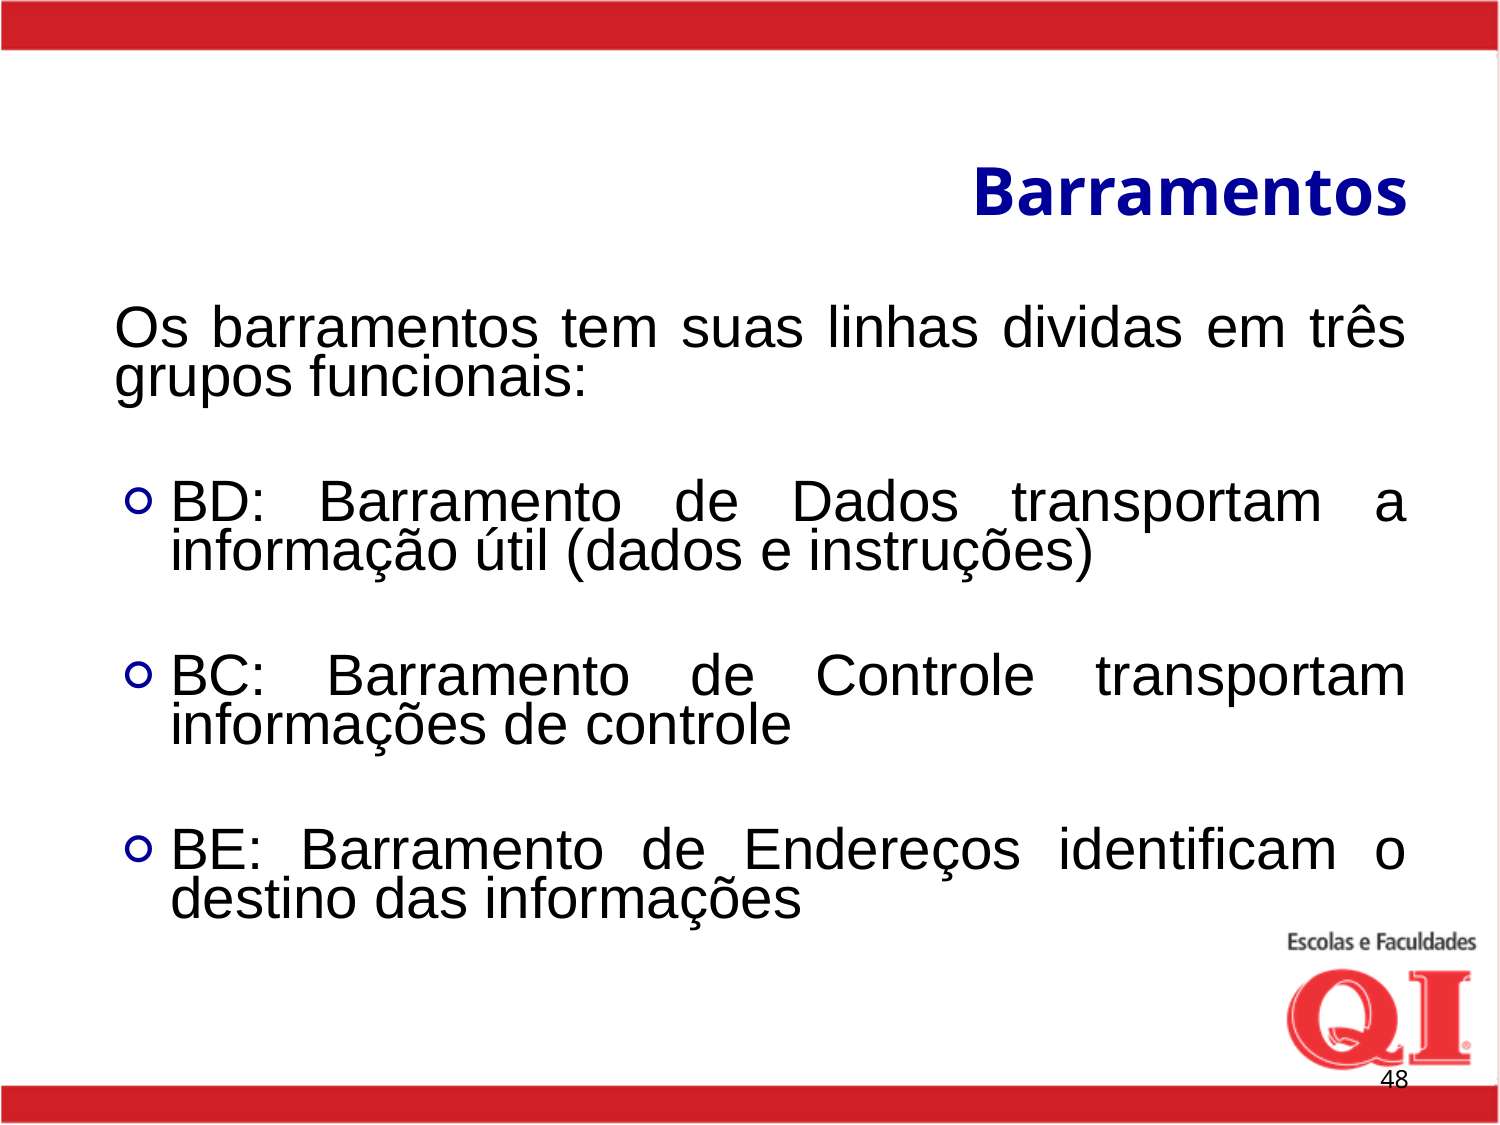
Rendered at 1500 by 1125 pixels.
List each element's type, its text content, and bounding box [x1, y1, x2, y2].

title Barramentos [224, 48, 1424, 236]
slide_number ‹#› [1074, 1030, 1424, 1106]
picture [0, 0, 1500, 1125]
list Os barramentos tem suas linhas dividas em três grupos funcionais: BD: Barramento de Dados transportam a informação útil (dados e instruções) BC: Barramento de Controle transportam informações de controle BE: Barramento de Endereços identificam o destino das informações [100, 299, 1424, 1014]
